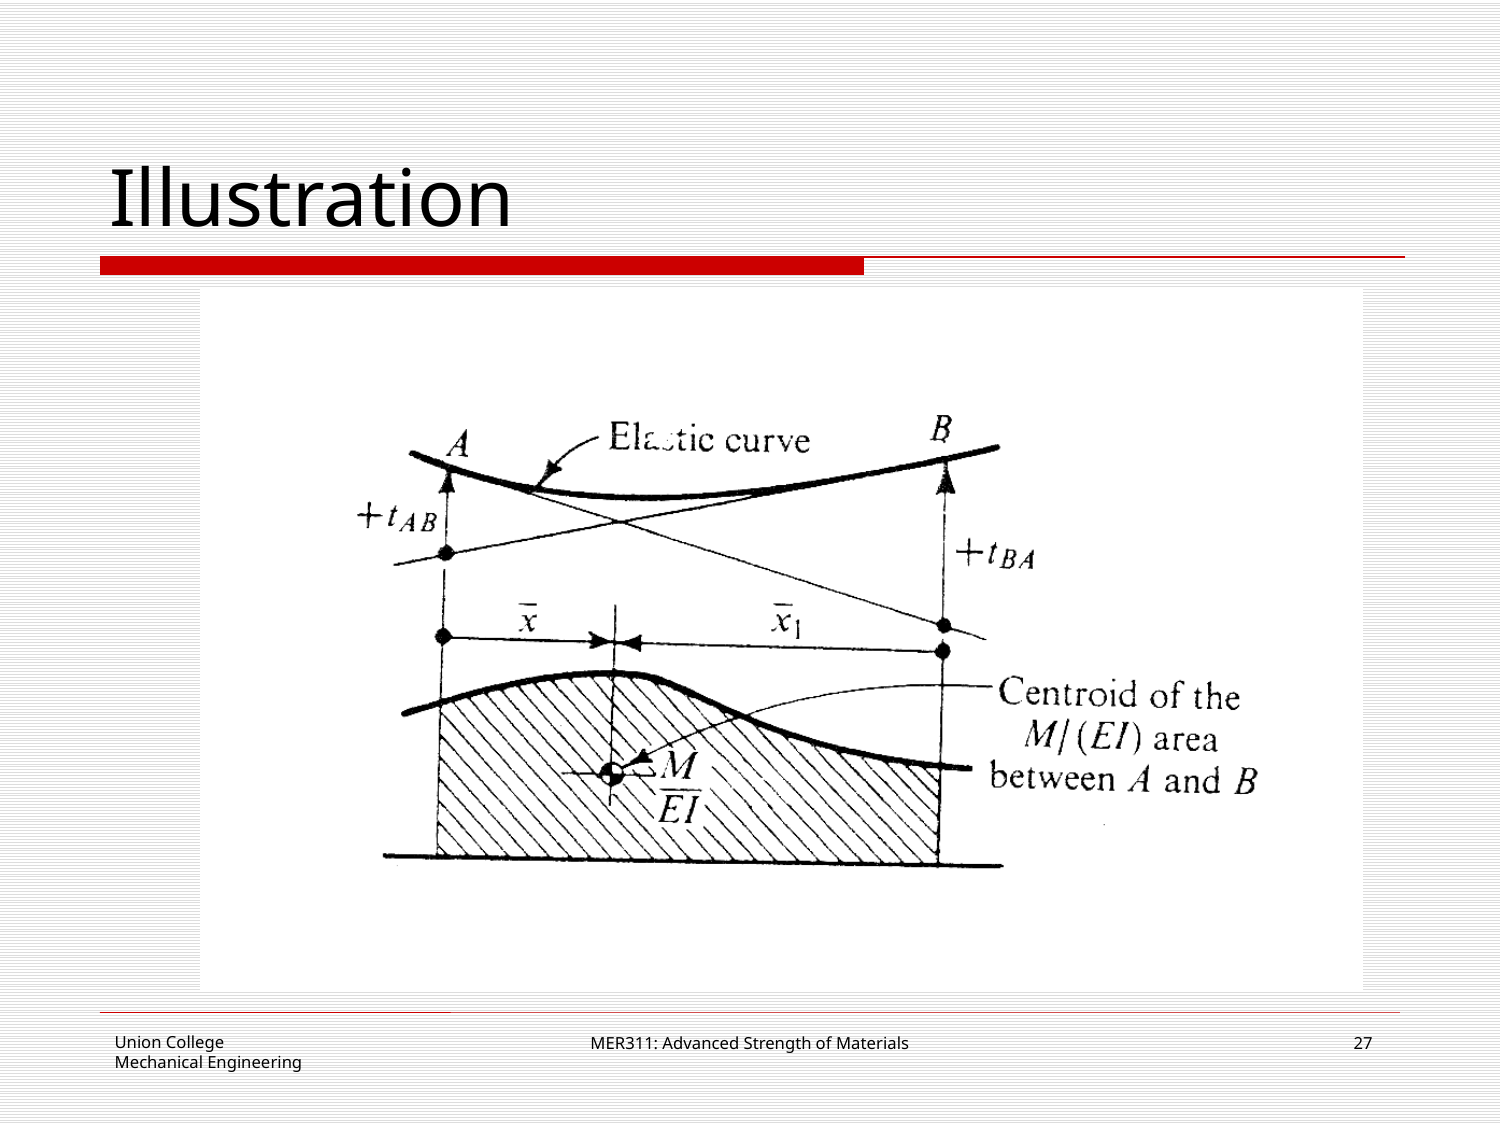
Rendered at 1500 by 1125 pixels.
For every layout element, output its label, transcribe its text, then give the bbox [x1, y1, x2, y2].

slide_number 27 [1074, 1024, 1388, 1101]
footer MER311: Advanced Strength of Materials [512, 1024, 988, 1101]
picture [199, 287, 1363, 992]
title Illustration [93, 49, 1407, 250]
